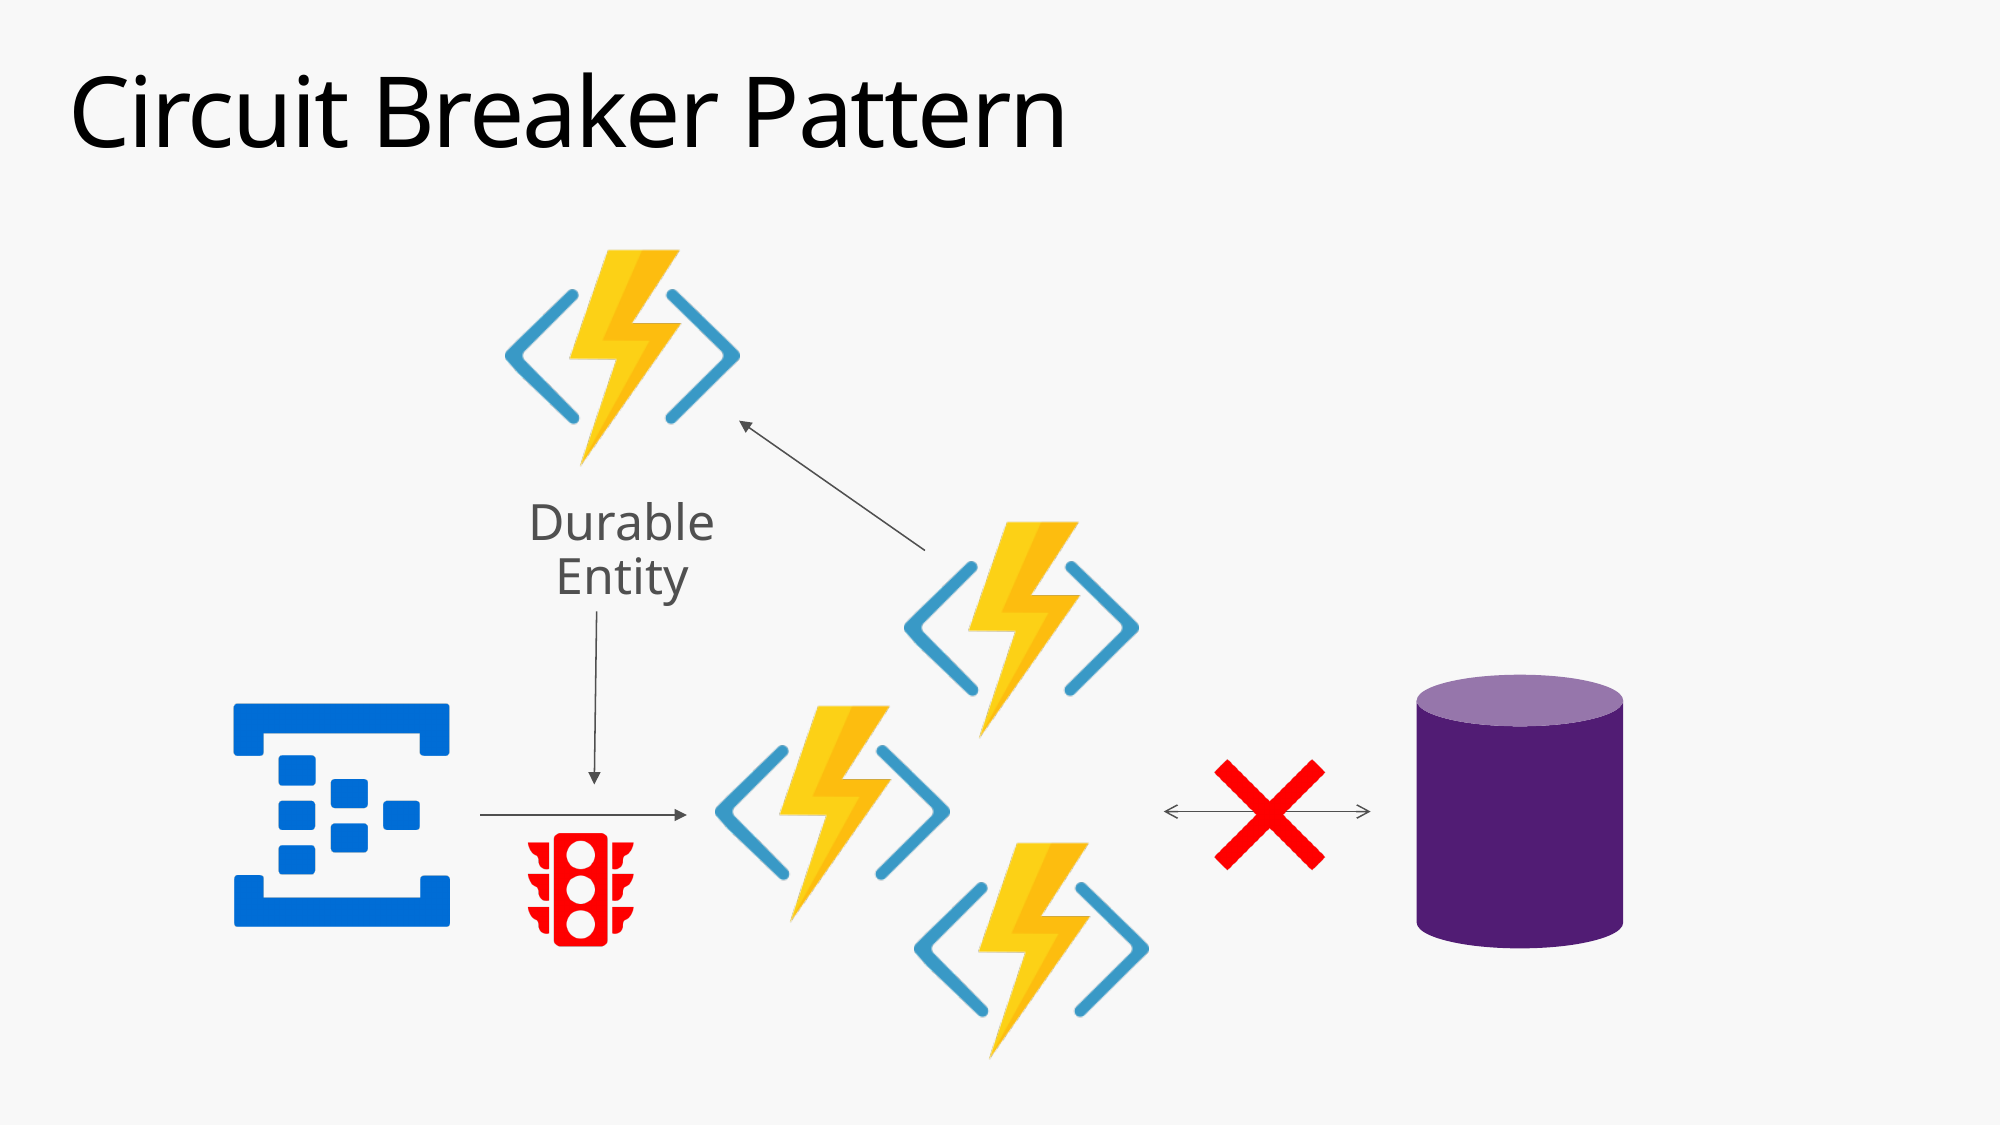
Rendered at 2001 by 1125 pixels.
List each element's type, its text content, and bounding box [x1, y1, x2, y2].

title Circuit Breaker Pattern [44, 47, 1957, 196]
text_box [1415, 673, 1624, 950]
picture [505, 814, 656, 966]
text_box Durable Entity [480, 473, 764, 630]
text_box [593, 611, 597, 785]
picture [504, 241, 740, 476]
picture [715, 513, 1149, 1070]
picture [224, 697, 459, 933]
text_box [738, 420, 926, 551]
picture [1193, 739, 1345, 891]
